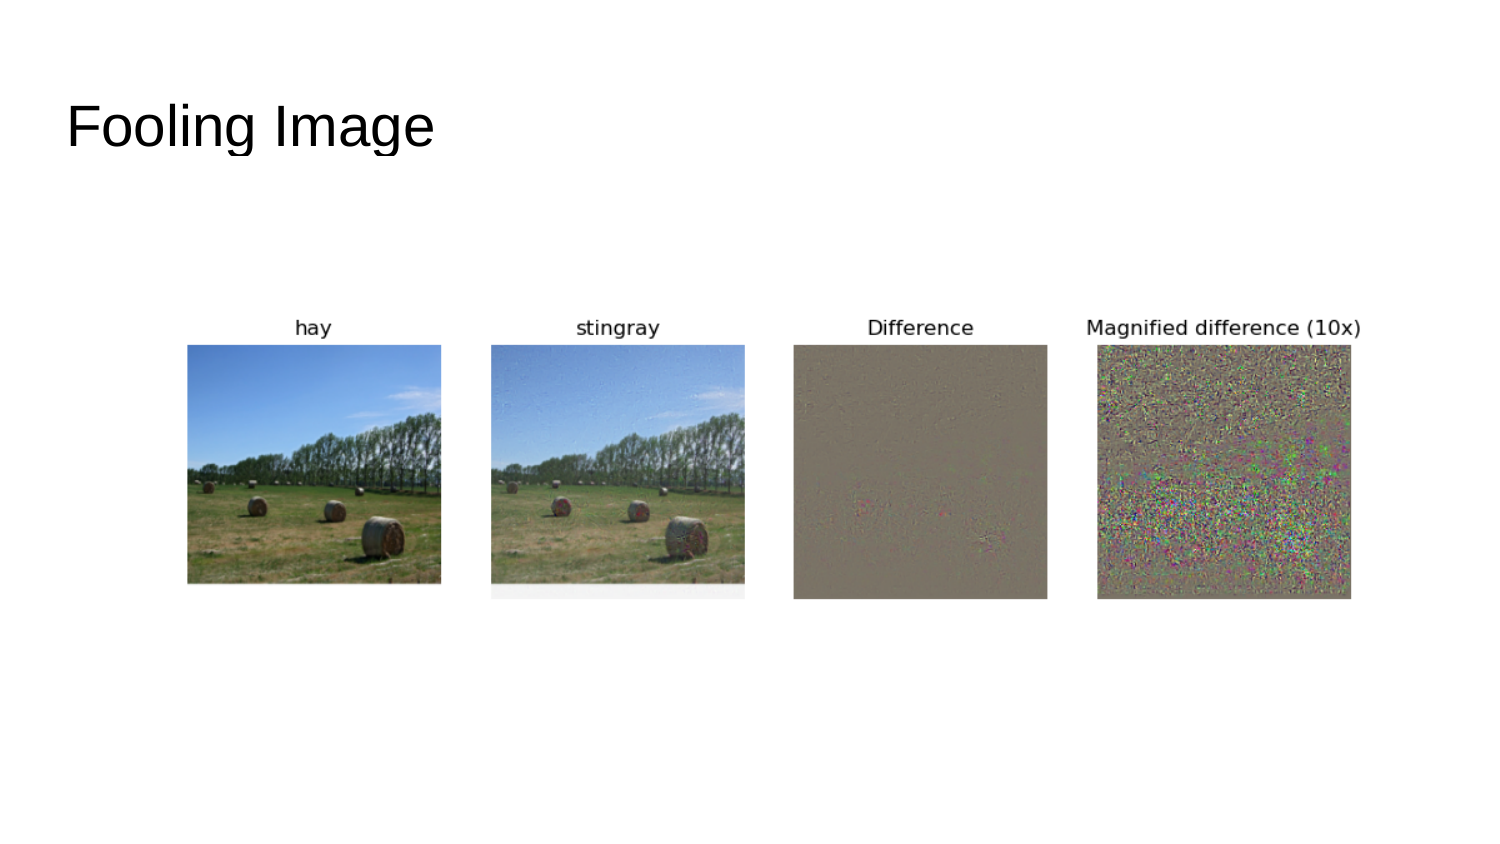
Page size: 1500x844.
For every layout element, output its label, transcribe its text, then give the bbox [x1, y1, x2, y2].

picture [0, 156, 1500, 782]
title Fooling Image [51, 72, 1449, 155]
